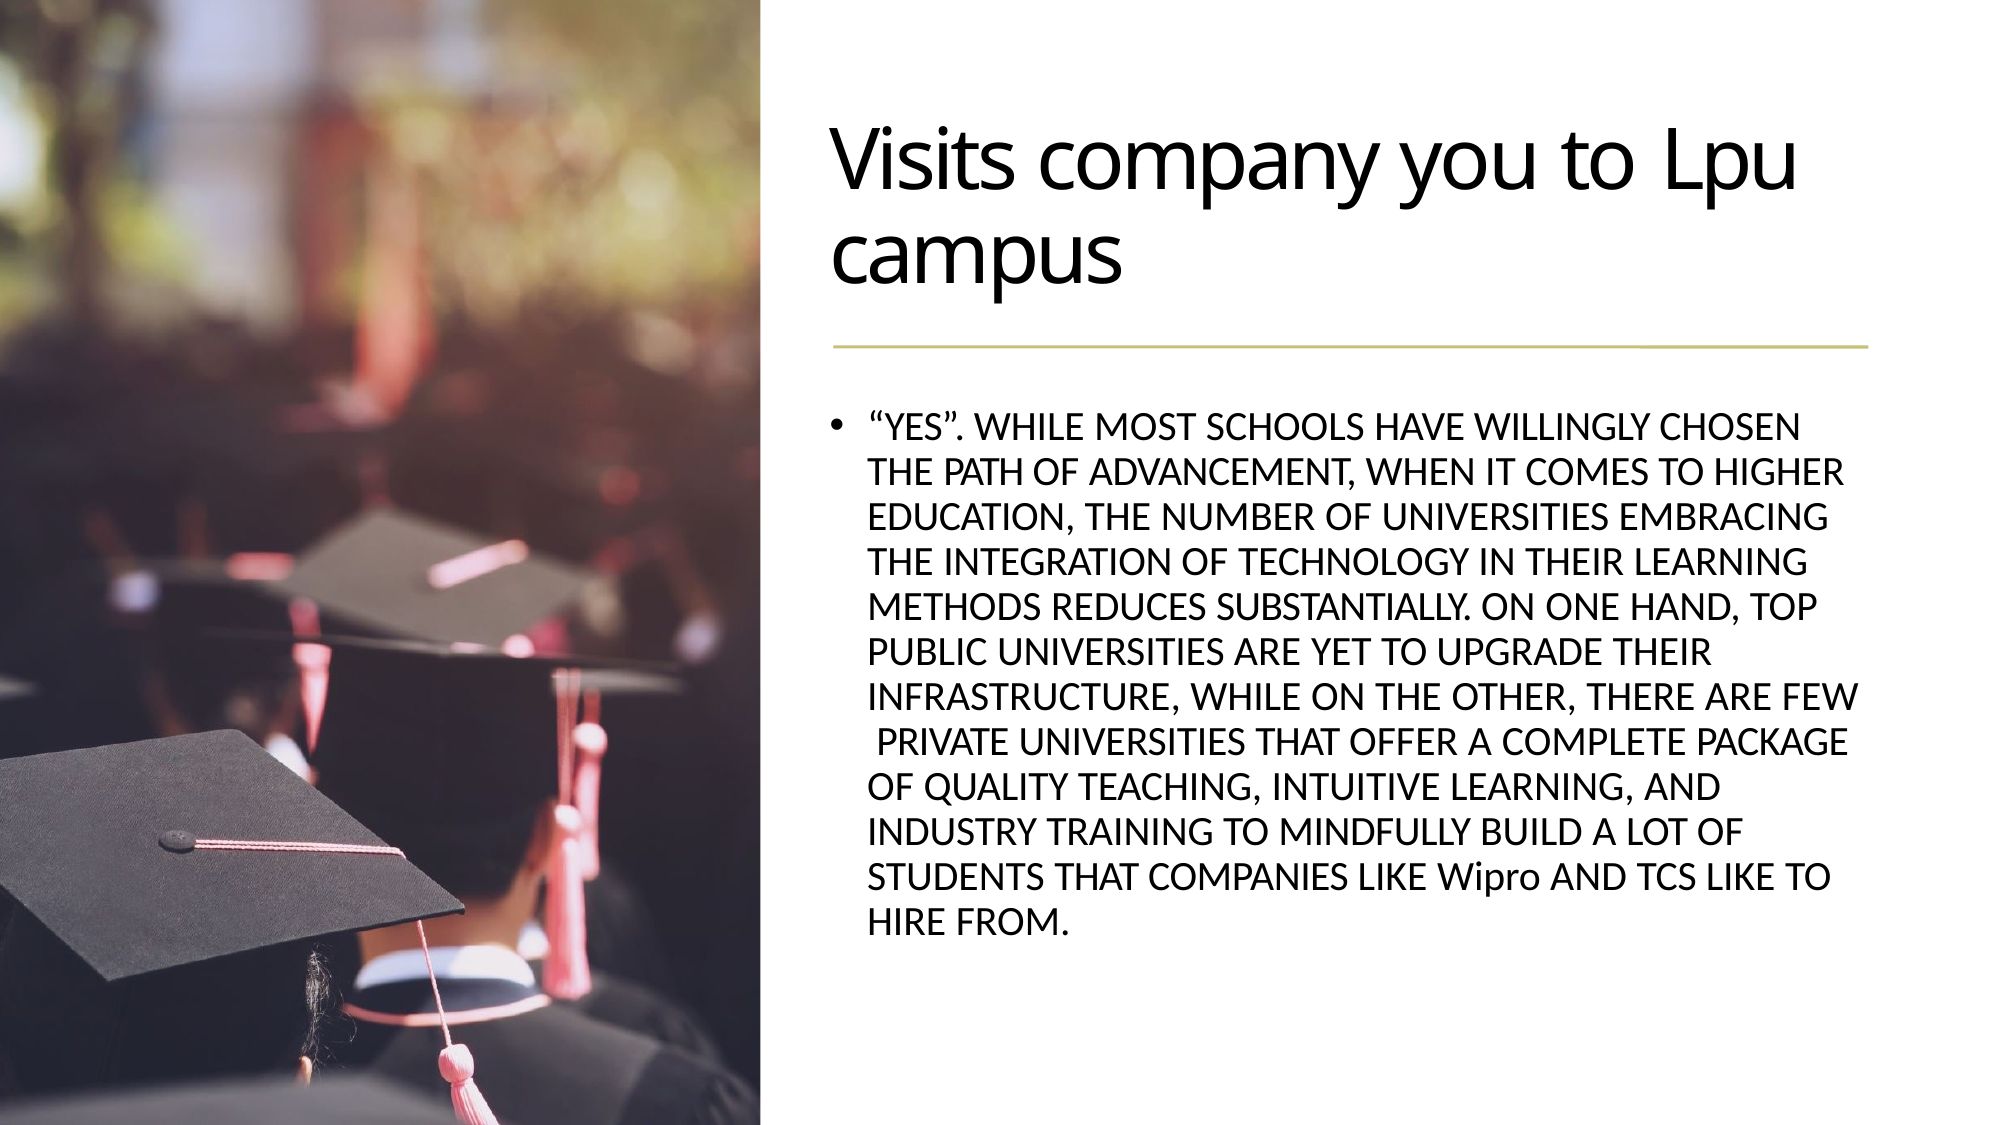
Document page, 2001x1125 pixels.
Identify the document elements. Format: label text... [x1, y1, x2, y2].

title Visits company you to Lpu campus [761, 100, 1883, 302]
text_box “YES”. WHILE MOST SCHOOLS HAVE WILLINGLY CHOSEN THE PATH OF ADVANCEMENT, WHEN IT COMES TO HIGHER EDUCATION, THE NUMBER OF UNIVERSITIES EMBRACING THE INTEGRATION OF TECHNOLOGY IN THEIR LEARNING METHODS REDUCES SUBSTANTIALLY. ON ONE HAND, TOP PUBLIC UNIVERSITIES ARE YET TO UPGRADE THEIR INFRASTRUCTURE, WHILE ON THE OTHER, THERE ARE FEW PRIVATE UNIVERSITIES THAT OFFER A COMPLETE PACKAGE OF QUALITY TEACHING, INTUITIVE LEARNING, AND INDUSTRY TRAINING TO MINDFULLY BUILD A LOT OF STUDENTS THAT COMPANIES LIKE Wipro AND TCS LIKE TO HIRE FROM. [827, 397, 1862, 945]
text_box [0, 0, 761, 1125]
